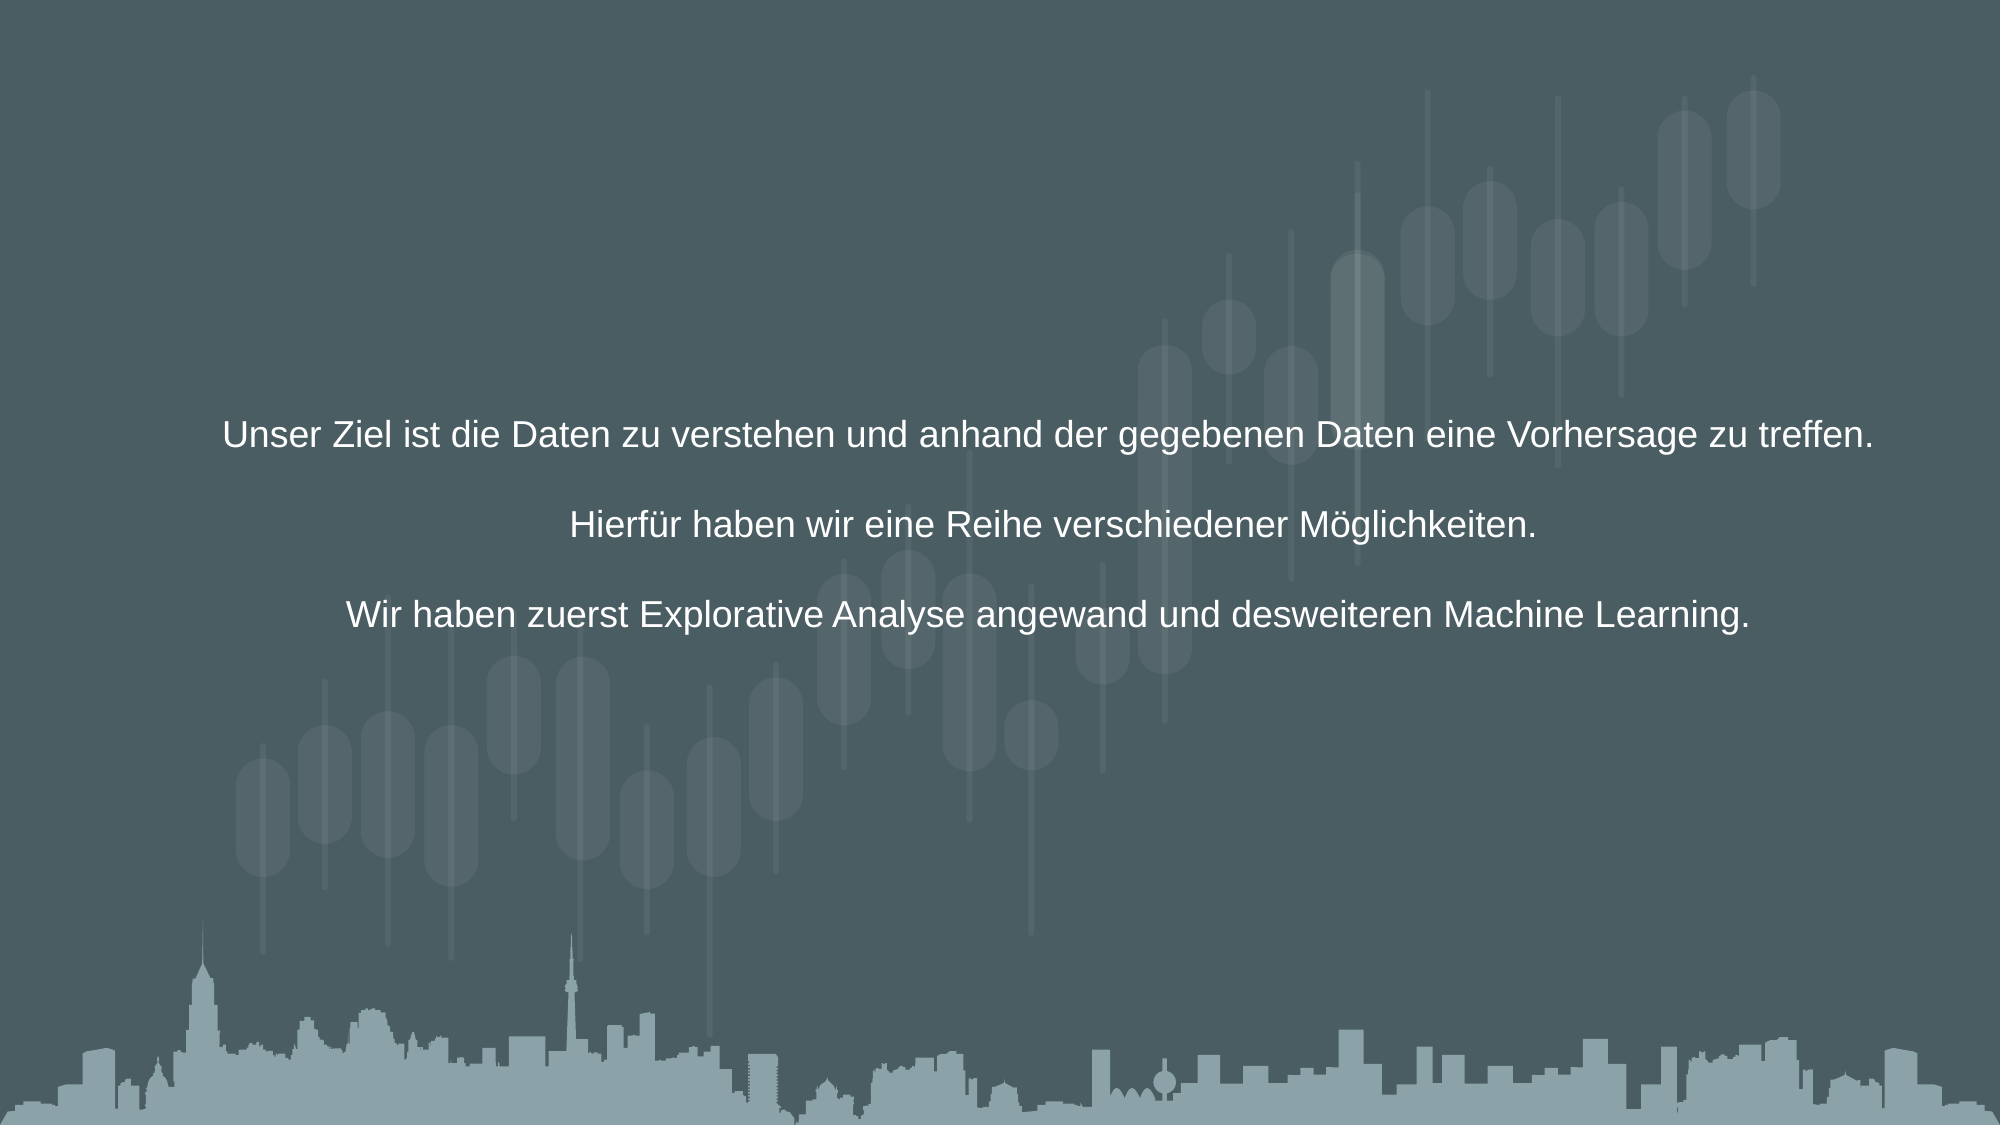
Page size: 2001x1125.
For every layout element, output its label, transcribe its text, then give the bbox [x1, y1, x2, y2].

text_box Unser Ziel ist die Daten zu verstehen und anhand der gegebenen Daten eine Vorhersage zu treffen. Hierfür haben wir eine Reihe verschiedener Möglichkeiten. Wir haben zuerst Explorative Analyse angewand und desweiteren Machine Learning. [207, 402, 1890, 642]
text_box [0, 917, 2000, 1125]
